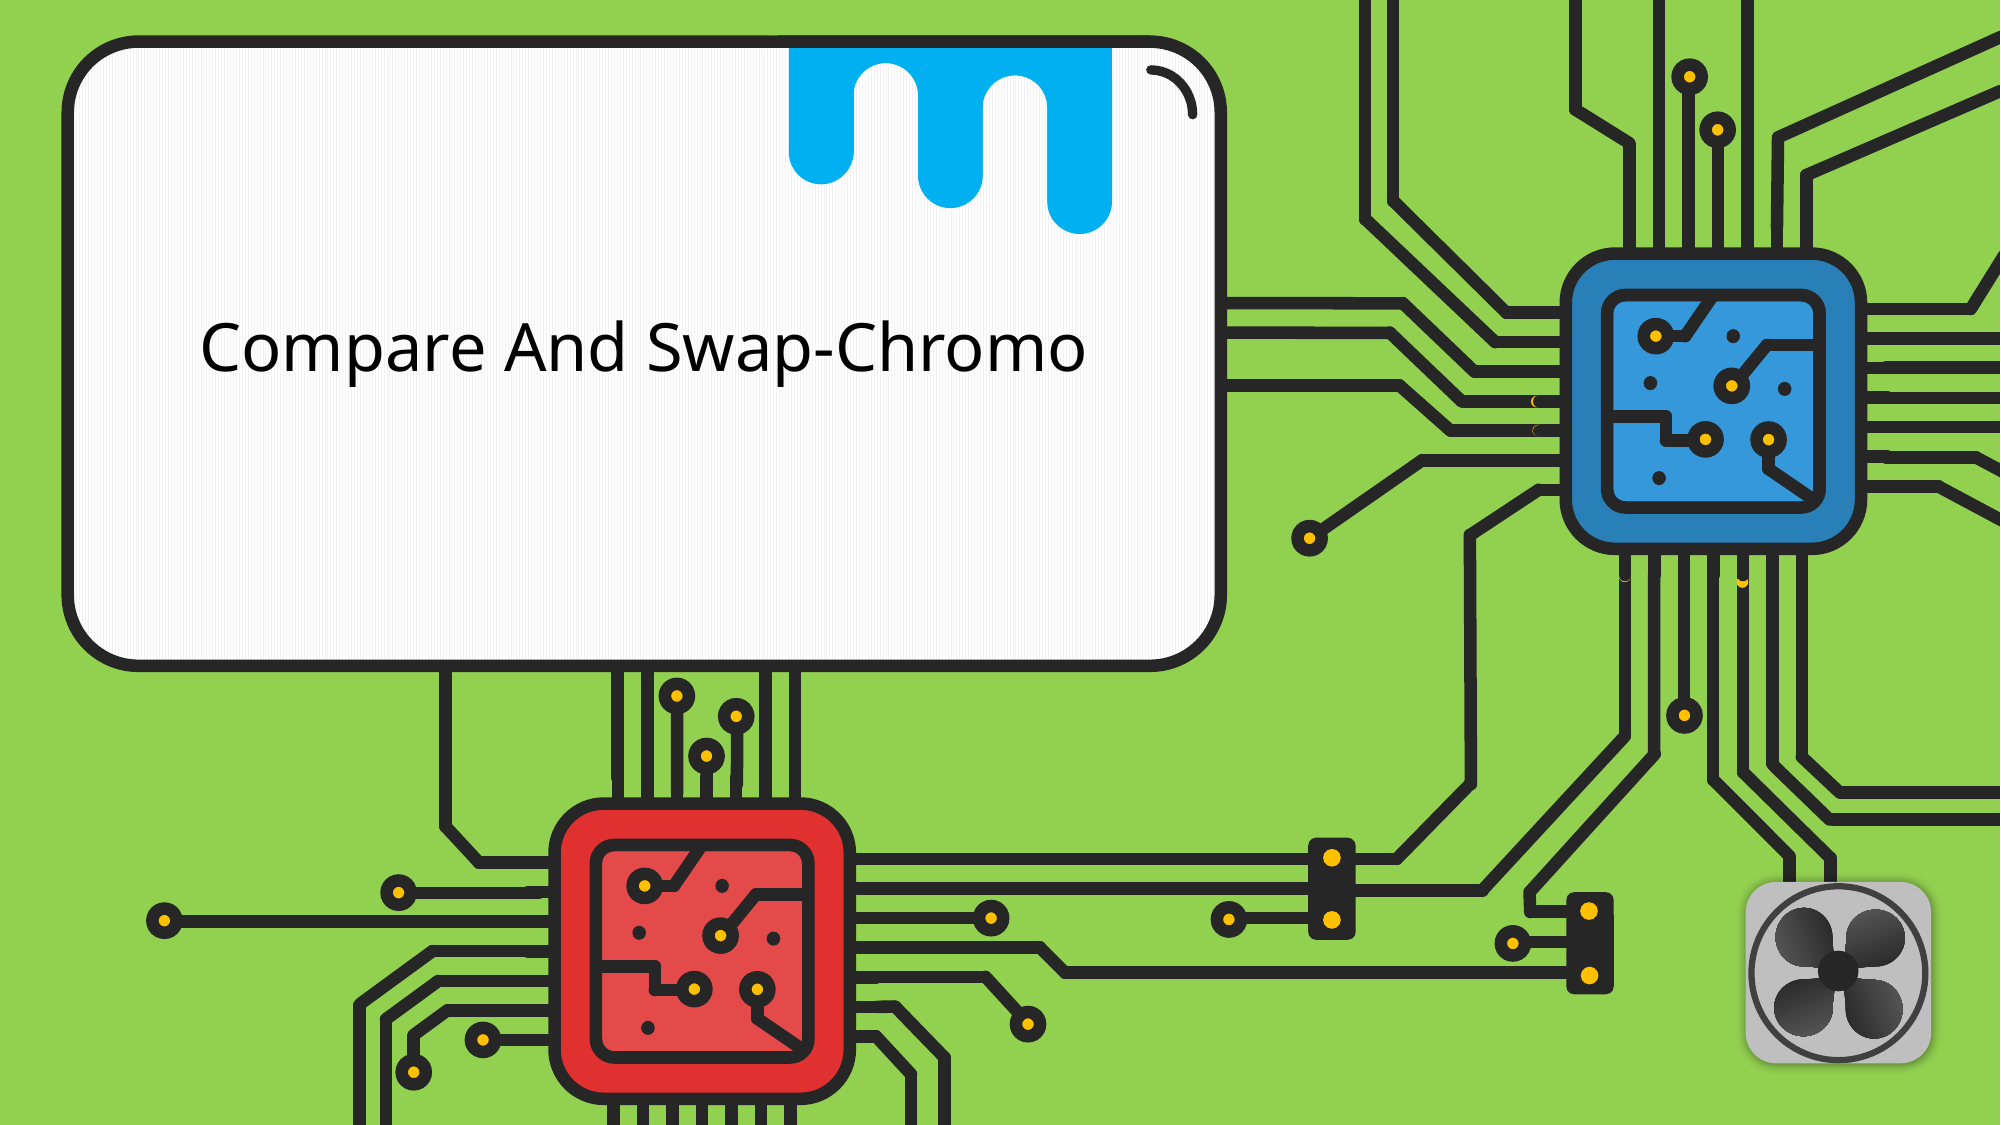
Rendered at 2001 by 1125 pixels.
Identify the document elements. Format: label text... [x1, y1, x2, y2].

text_box [1579, 901, 1599, 921]
text_box [1888, 404, 2000, 421]
text_box [801, 392, 1539, 853]
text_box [1402, 303, 1475, 372]
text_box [1938, 486, 2000, 522]
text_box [445, 826, 479, 863]
text_box [1215, 906, 1243, 933]
text_box [1579, 965, 1600, 986]
text_box [1780, 1039, 1897, 1062]
text_box [1371, 0, 1393, 219]
text_box [385, 879, 412, 906]
text_box [1565, 892, 1615, 996]
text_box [1399, 385, 1451, 431]
text_box [1888, 433, 2000, 457]
text_box [1475, 343, 1539, 365]
text_box [1150, 69, 1194, 116]
text_box [1813, 175, 2000, 303]
text_box [787, 49, 1113, 236]
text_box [985, 976, 1026, 1021]
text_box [895, 1006, 945, 1058]
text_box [1778, 36, 2000, 138]
text_box [400, 1059, 427, 1086]
text_box [723, 703, 750, 730]
text_box [1296, 525, 1323, 552]
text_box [1396, 784, 1470, 859]
text_box [1888, 464, 2000, 486]
text_box [1704, 116, 1731, 143]
text_box [663, 682, 690, 709]
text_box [1389, 332, 1462, 402]
text_box [777, 34, 1151, 49]
text_box [1222, 310, 1365, 326]
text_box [1482, 736, 1625, 890]
text_box [1744, 579, 1750, 589]
text_box [1307, 836, 1357, 941]
text_box [1322, 909, 1342, 930]
text_box [978, 904, 1005, 932]
text_box [1744, 880, 1933, 1065]
text_box [1530, 394, 1539, 401]
text_box [1399, 0, 1623, 306]
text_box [1743, 772, 1830, 857]
text_box [1357, 535, 1619, 884]
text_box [1575, 109, 1630, 143]
text_box [0, 0, 777, 1125]
text_box [151, 907, 178, 934]
text_box [1888, 345, 2000, 361]
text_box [1365, 219, 1496, 343]
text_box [360, 951, 433, 1004]
text_box [1222, 339, 1389, 379]
text_box [768, 0, 1142, 36]
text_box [1393, 201, 1507, 313]
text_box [1801, 756, 1840, 793]
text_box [1713, 779, 1790, 857]
text_box [1888, 310, 2000, 332]
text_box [1806, 138, 2000, 175]
text_box [1808, 493, 2000, 786]
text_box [1976, 457, 2000, 472]
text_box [385, 981, 438, 1020]
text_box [1774, 765, 1830, 772]
text_box [1499, 930, 1526, 957]
text_box [1780, 885, 1897, 907]
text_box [1314, 460, 1423, 535]
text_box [527, 777, 876, 1125]
text_box Compare And Swap-Chromo [128, 296, 1160, 392]
text_box [1676, 63, 1703, 90]
text_box [1462, 372, 1539, 395]
text_box [1582, 0, 1653, 227]
text_box [1671, 702, 1698, 729]
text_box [1539, 227, 1888, 575]
text_box [1014, 1010, 1042, 1038]
text_box [1905, 915, 1927, 1031]
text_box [413, 1010, 448, 1035]
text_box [1970, 255, 2000, 310]
text_box [1888, 374, 2000, 392]
text_box [1750, 913, 1774, 1034]
text_box [693, 742, 720, 770]
text_box [1735, 577, 1742, 589]
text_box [1530, 753, 1655, 892]
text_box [1040, 947, 1066, 973]
text_box [1322, 847, 1342, 868]
text_box [1142, 0, 1365, 297]
text_box [66, 40, 1222, 667]
text_box [1665, 0, 1741, 227]
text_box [1774, 907, 1905, 1039]
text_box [1470, 489, 1539, 535]
text_box [876, 575, 2000, 1125]
text_box [469, 1026, 497, 1053]
text_box [772, 667, 789, 777]
text_box [1530, 402, 1539, 409]
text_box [876, 1036, 912, 1075]
text_box [1754, 0, 2000, 227]
text_box [1496, 313, 1539, 336]
